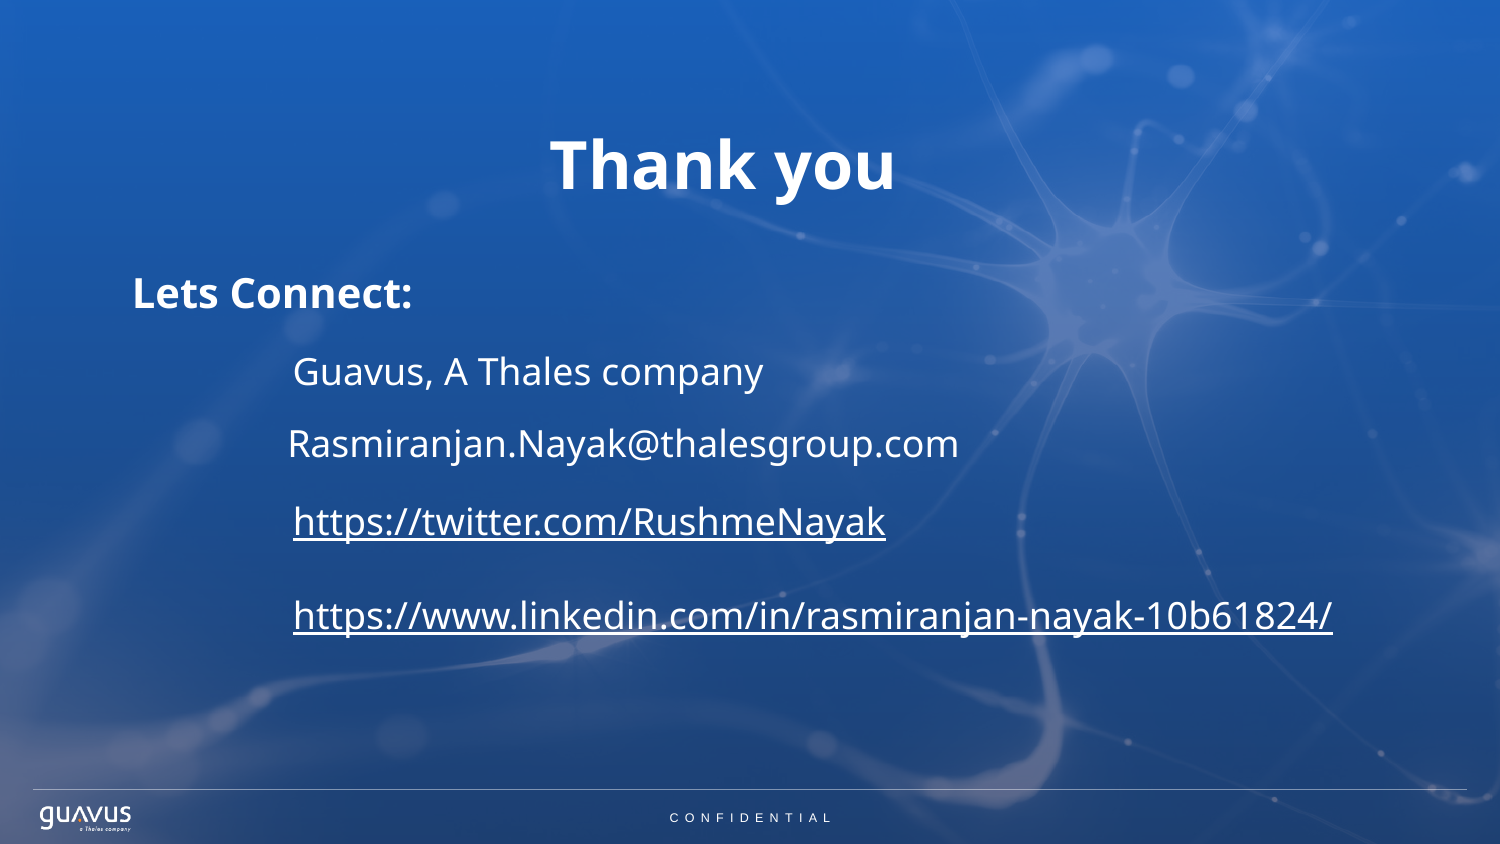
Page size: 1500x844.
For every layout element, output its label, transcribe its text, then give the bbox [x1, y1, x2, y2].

text_box Lets Connect: [124, 259, 421, 370]
picture [26, 796, 146, 841]
text_box https://www.linkedin.com/in/rasmiranjan-nayak-10b61824/ [285, 584, 1398, 651]
text_box Guavus, A Thales company [285, 340, 1028, 401]
text_box https://twitter.com/RushmeNayak [285, 490, 937, 557]
title Thank you [469, 75, 978, 260]
text_box Rasmiranjan.Nayak@thalesgroup.com [272, 412, 1003, 472]
